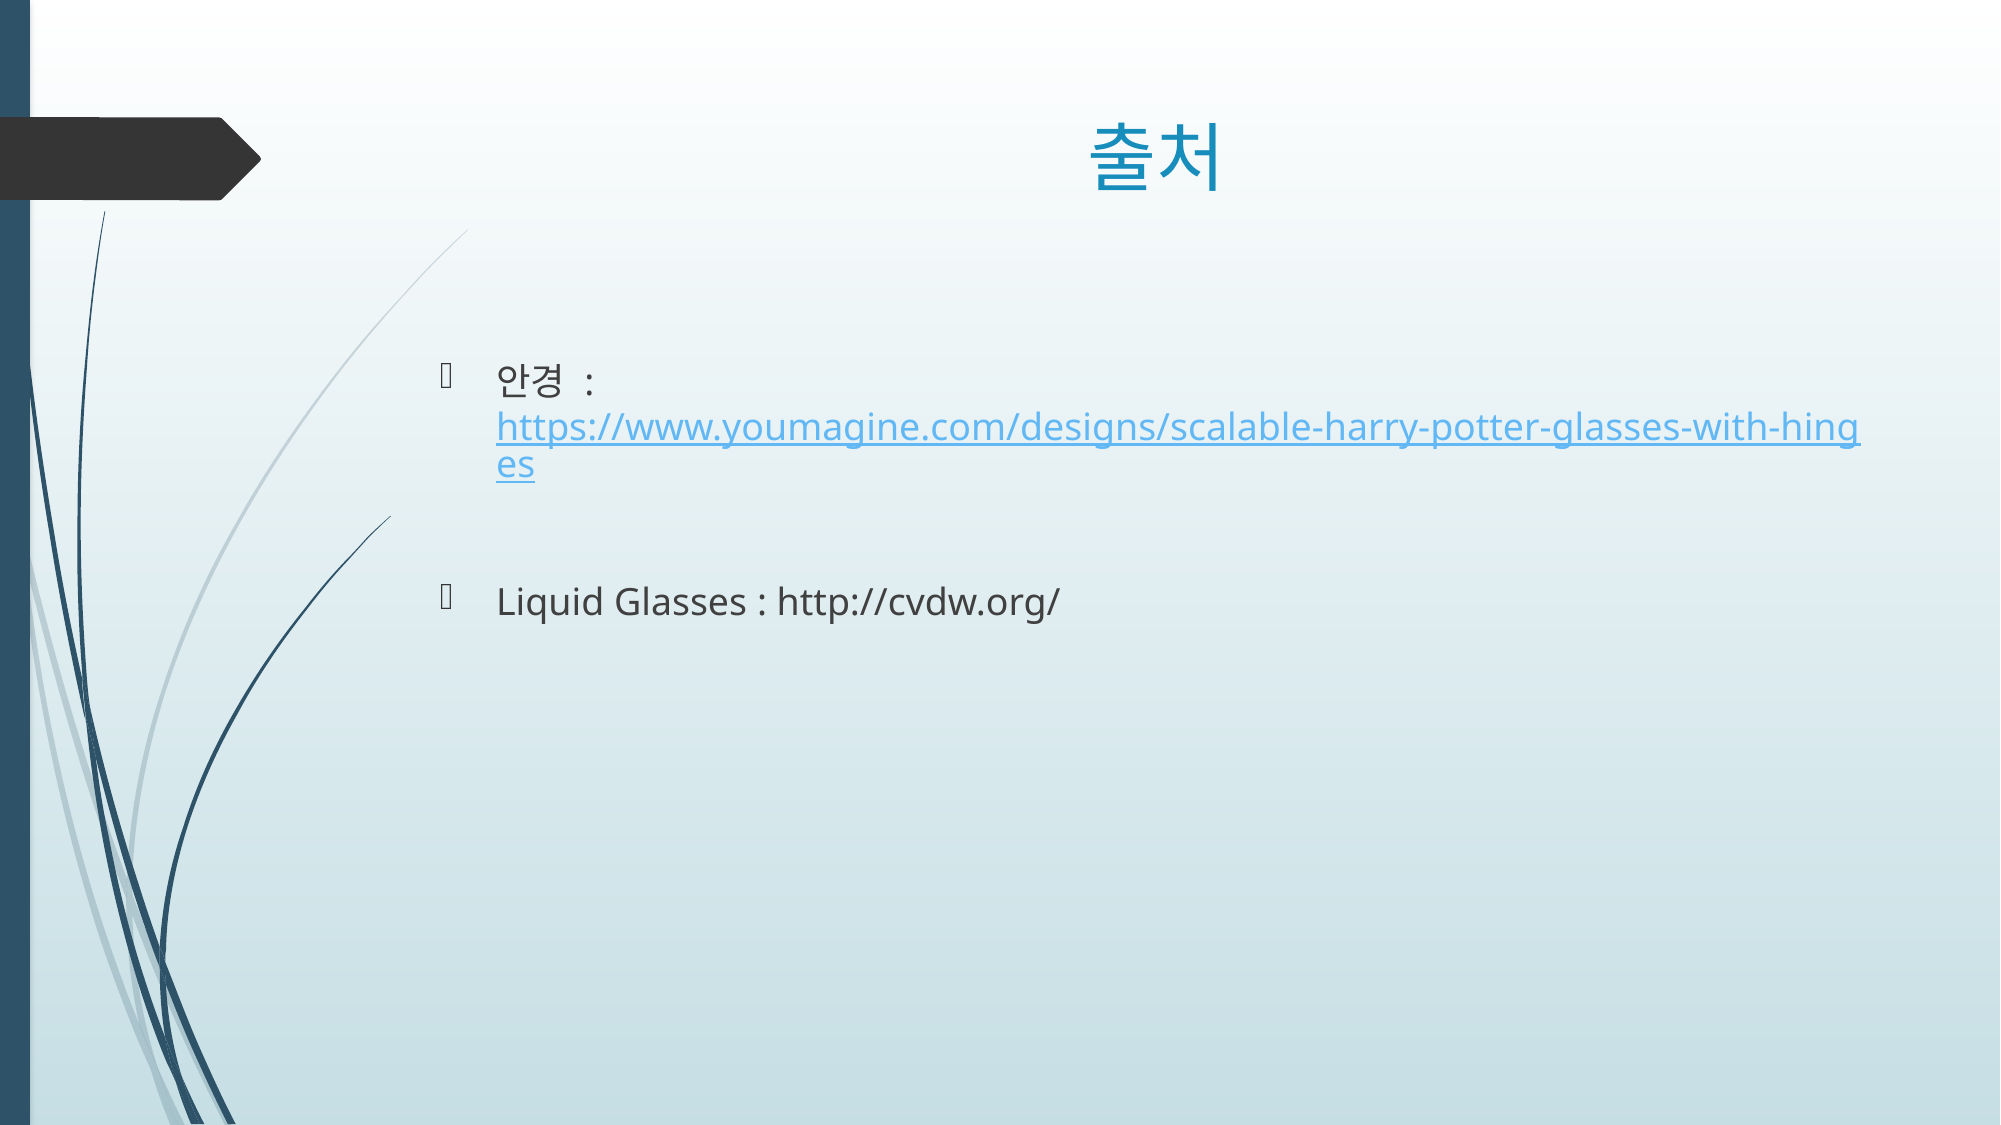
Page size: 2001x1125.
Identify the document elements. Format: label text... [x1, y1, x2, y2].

list 안경 : https://www.youmagine.com/designs/scalable-harry-potter-glasses-with-hinges Liquid Glasses : http://cvdw.org/ [424, 350, 1888, 970]
title 출처 [425, 102, 1888, 313]
